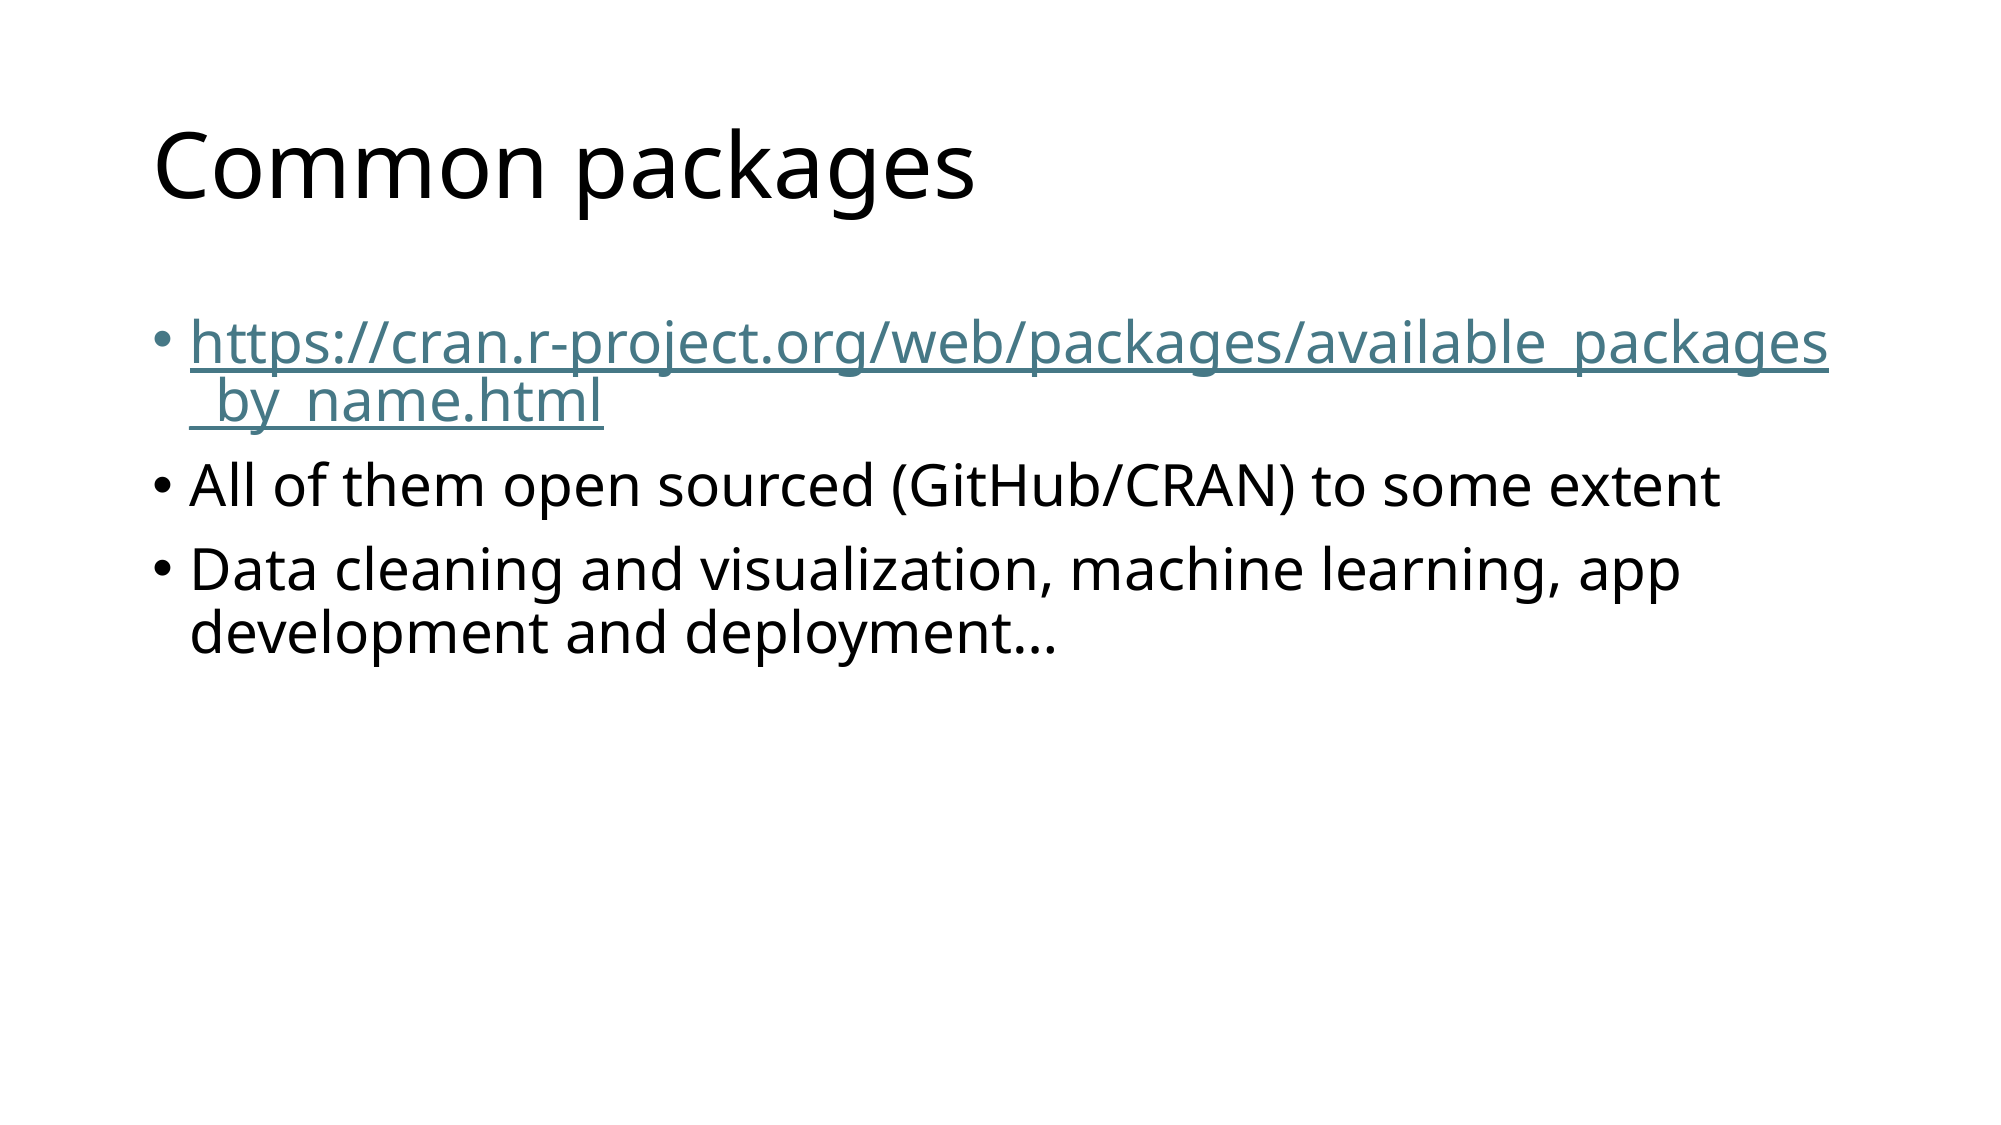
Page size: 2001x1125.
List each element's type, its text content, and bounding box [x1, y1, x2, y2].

title Common packages [137, 59, 1863, 278]
list https://cran.r-project.org/web/packages/available_packages_by_name.html All of them open sourced (GitHub/CRAN) to some extent Data cleaning and visualization, machine learning, app development and deployment… [137, 299, 1863, 1014]
